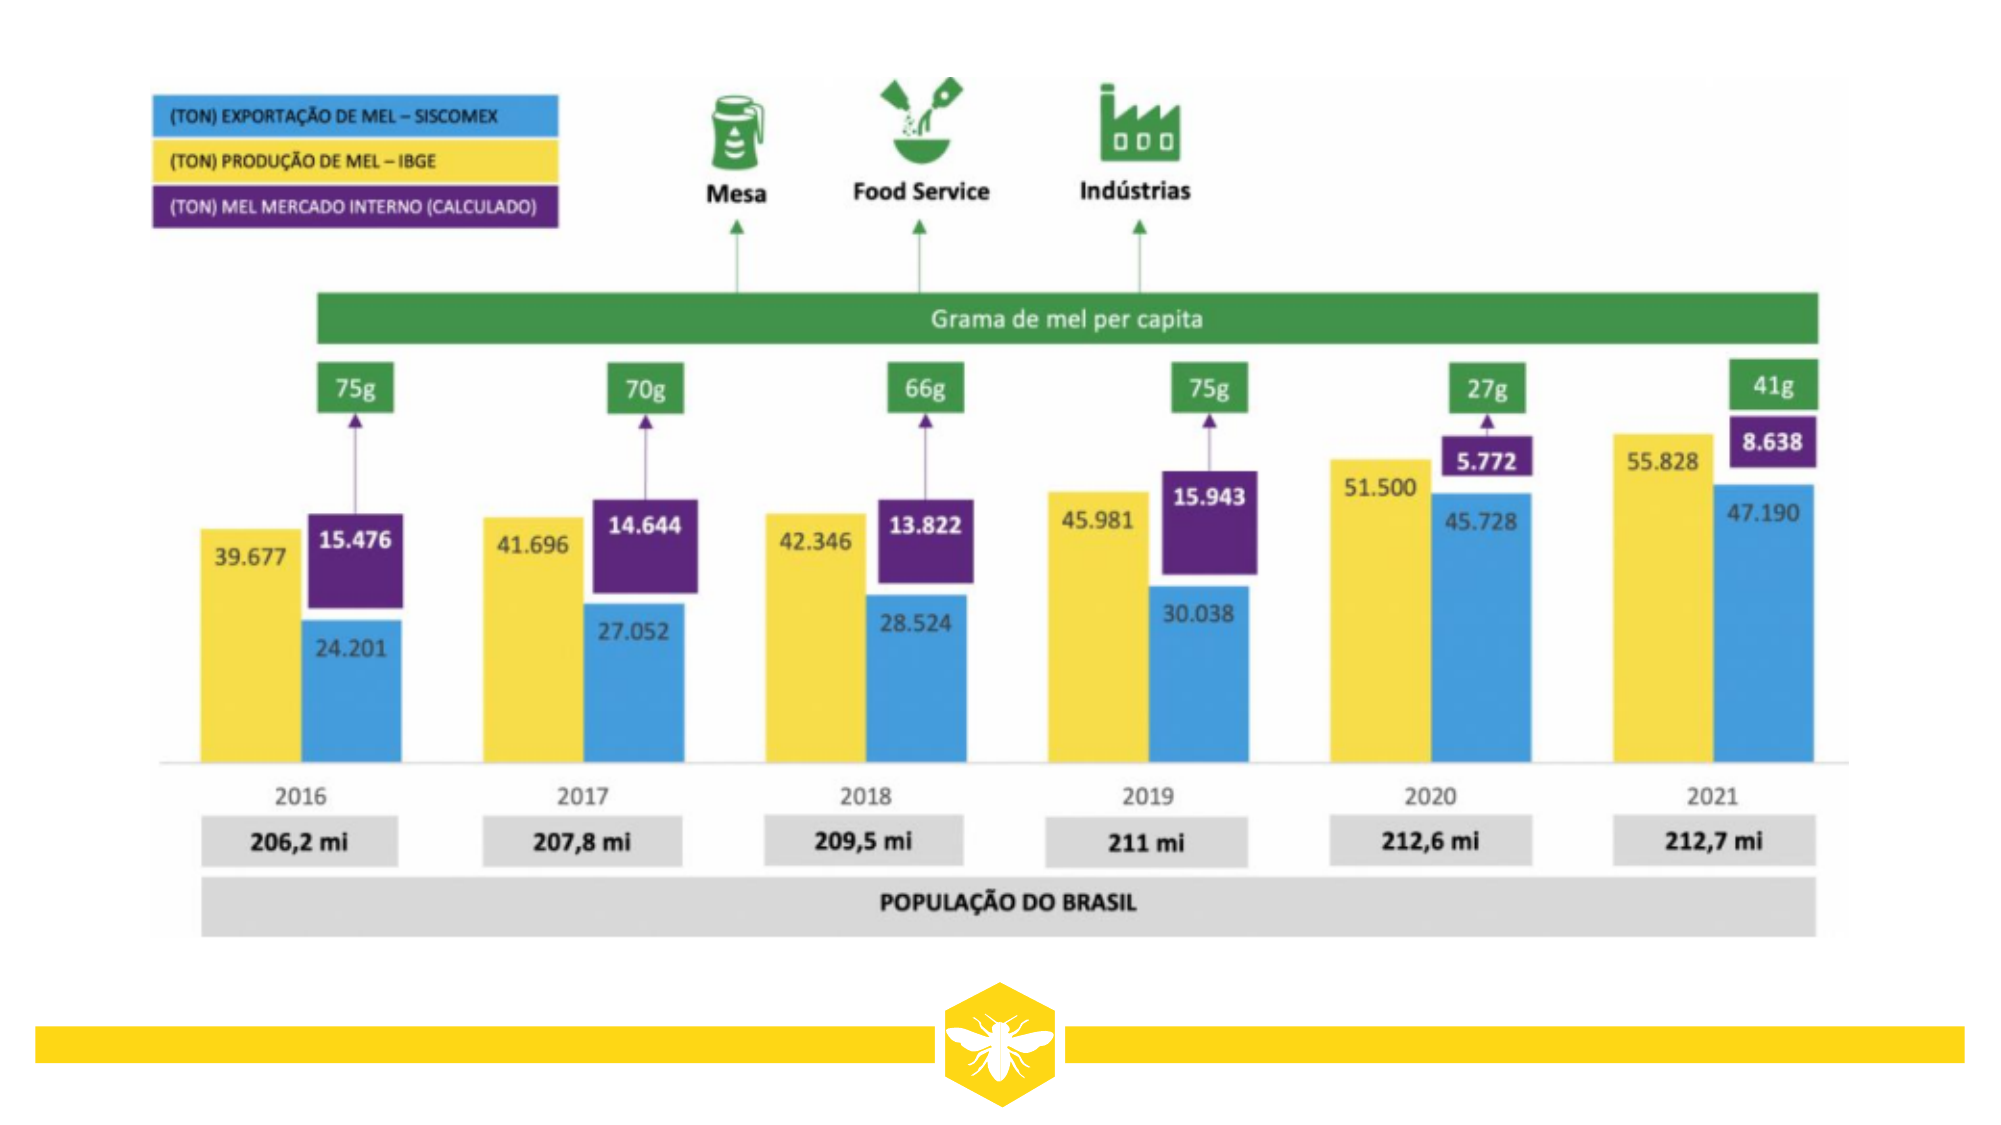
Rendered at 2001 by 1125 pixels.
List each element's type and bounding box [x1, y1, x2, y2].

picture [149, 77, 1849, 947]
